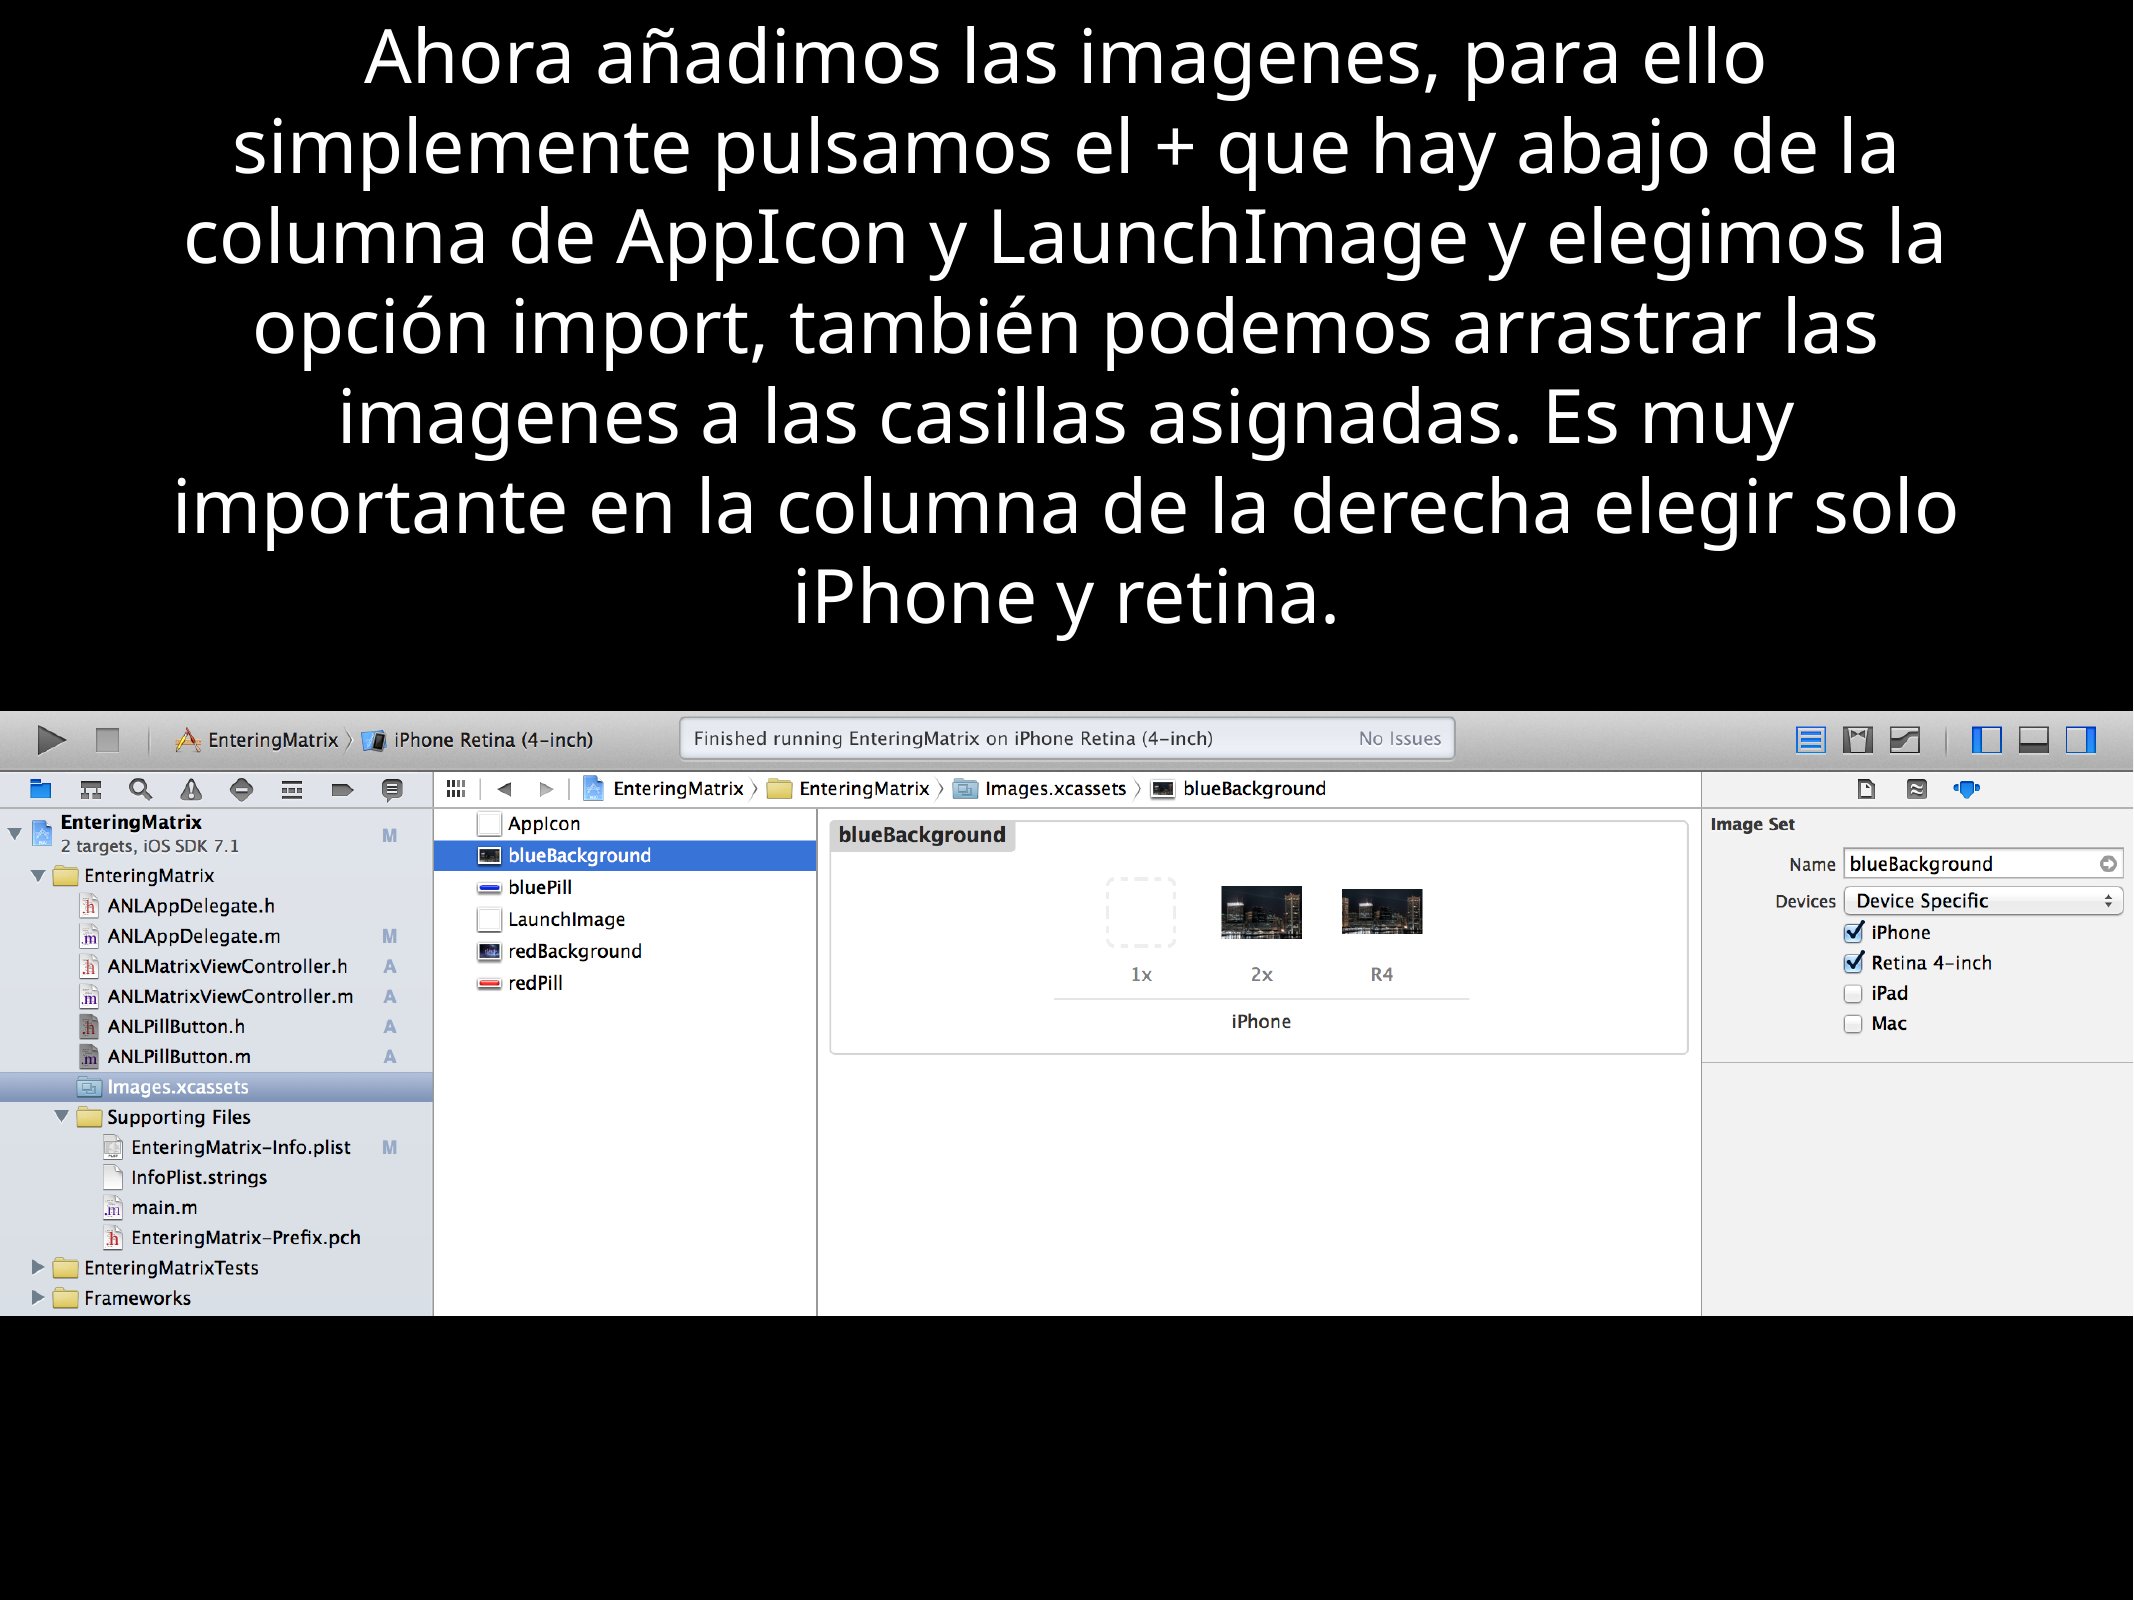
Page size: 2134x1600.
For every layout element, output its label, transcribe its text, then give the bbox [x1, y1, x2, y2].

title Ahora añadimos las imagenes, para ello simplemente pulsamos el + que hay abajo de la columna de AppIcon y LaunchImage y elegimos la opción import, también podemos arrastrar las imagenes a las casillas asignadas. Es muy importante en la columna de la derecha elegir solo iPhone y retina. [155, 41, 1978, 606]
picture [0, 711, 2134, 1317]
